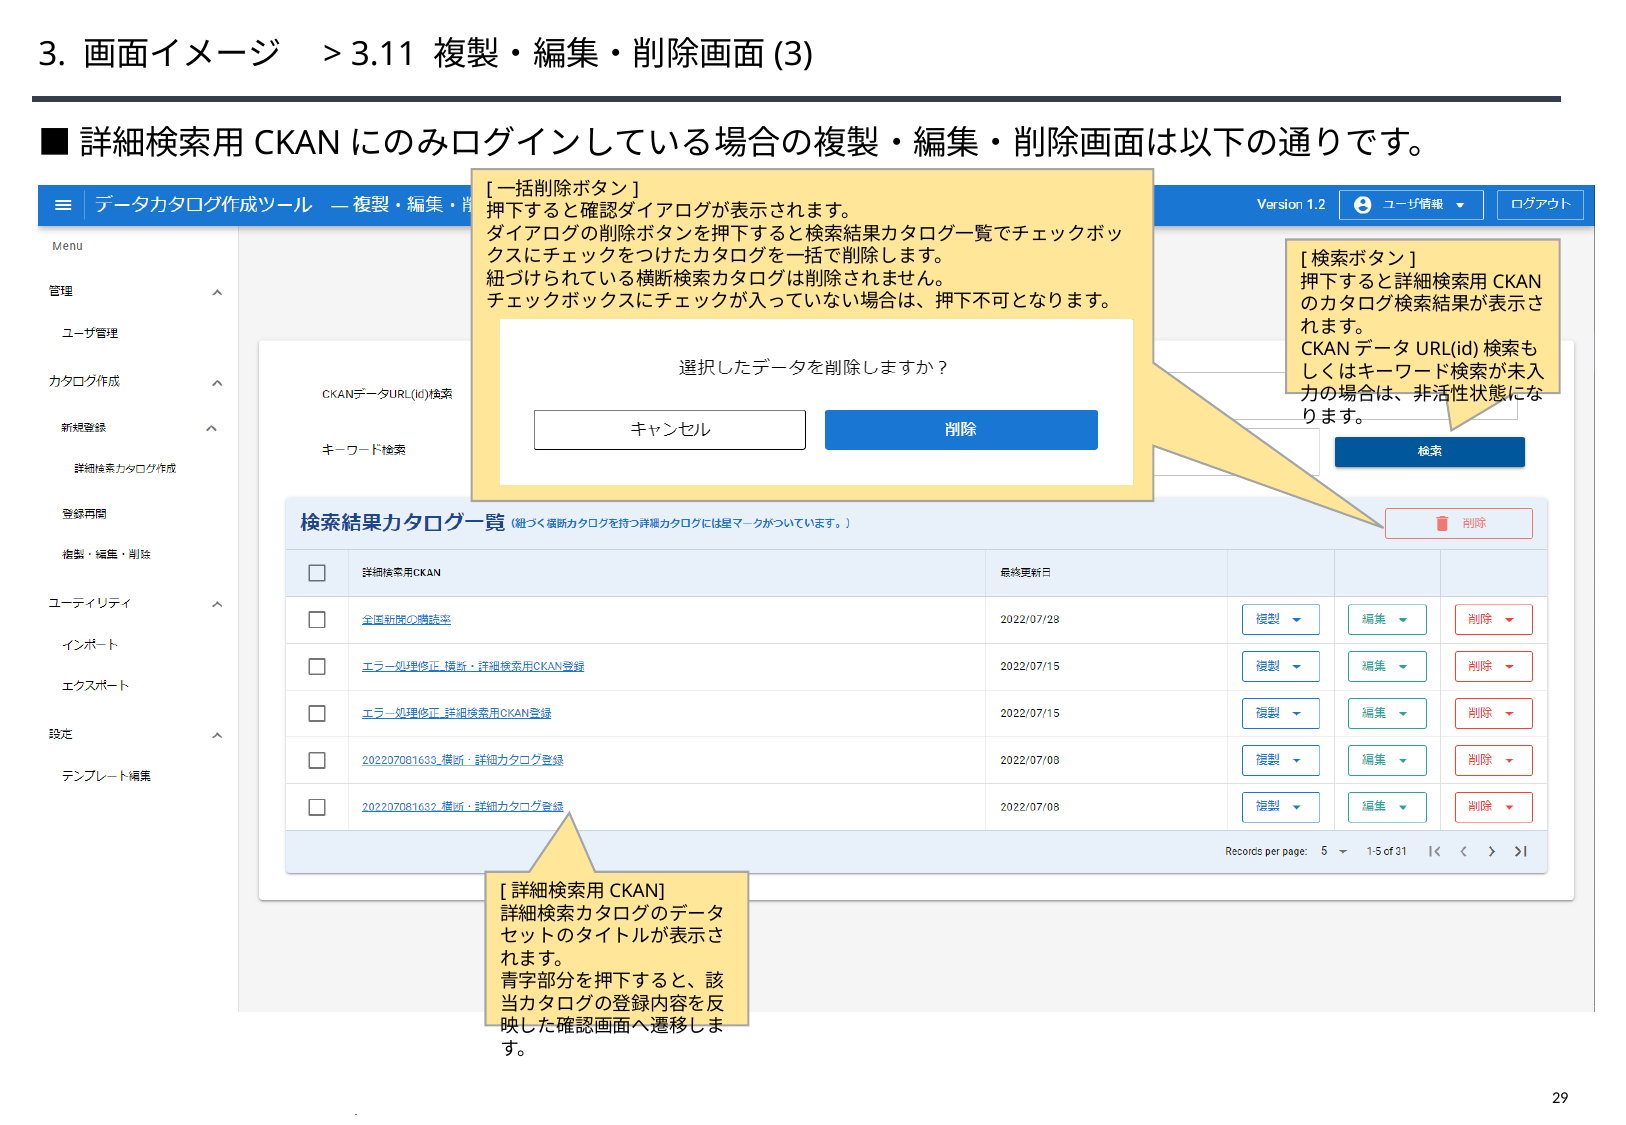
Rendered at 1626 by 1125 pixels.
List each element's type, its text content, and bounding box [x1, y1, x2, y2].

text_box ■詳細検索用CKANにのみログインしている場合の複製・編集・削除画面は以下の通りです。 [23, 113, 1478, 169]
title 3. 画面イメージ > 3.11 複製・編集・削除画面(3) [38, 19, 1625, 91]
text_box [一括削除ボタン] 押下すると確認ダイアログが表示されます。 ダイアログの削除ボタンを押下すると検索結果カタログ一覧でチェックボックスにチェックをつけたカタログを一括で削除します。 紐づけられている横断検索カタログは削除されません。 チェックボックスにチェックが入っていない場合は、押下不可となります。 [470, 168, 1155, 185]
picture [38, 185, 1595, 1012]
text_box [詳細検索用CKAN] 詳細検索カタログのデータセットのタイトルが表示されます。 青字部分を押下すると、該当カタログの登録内容を反映した確認画面へ遷移します。 [484, 1012, 750, 1027]
